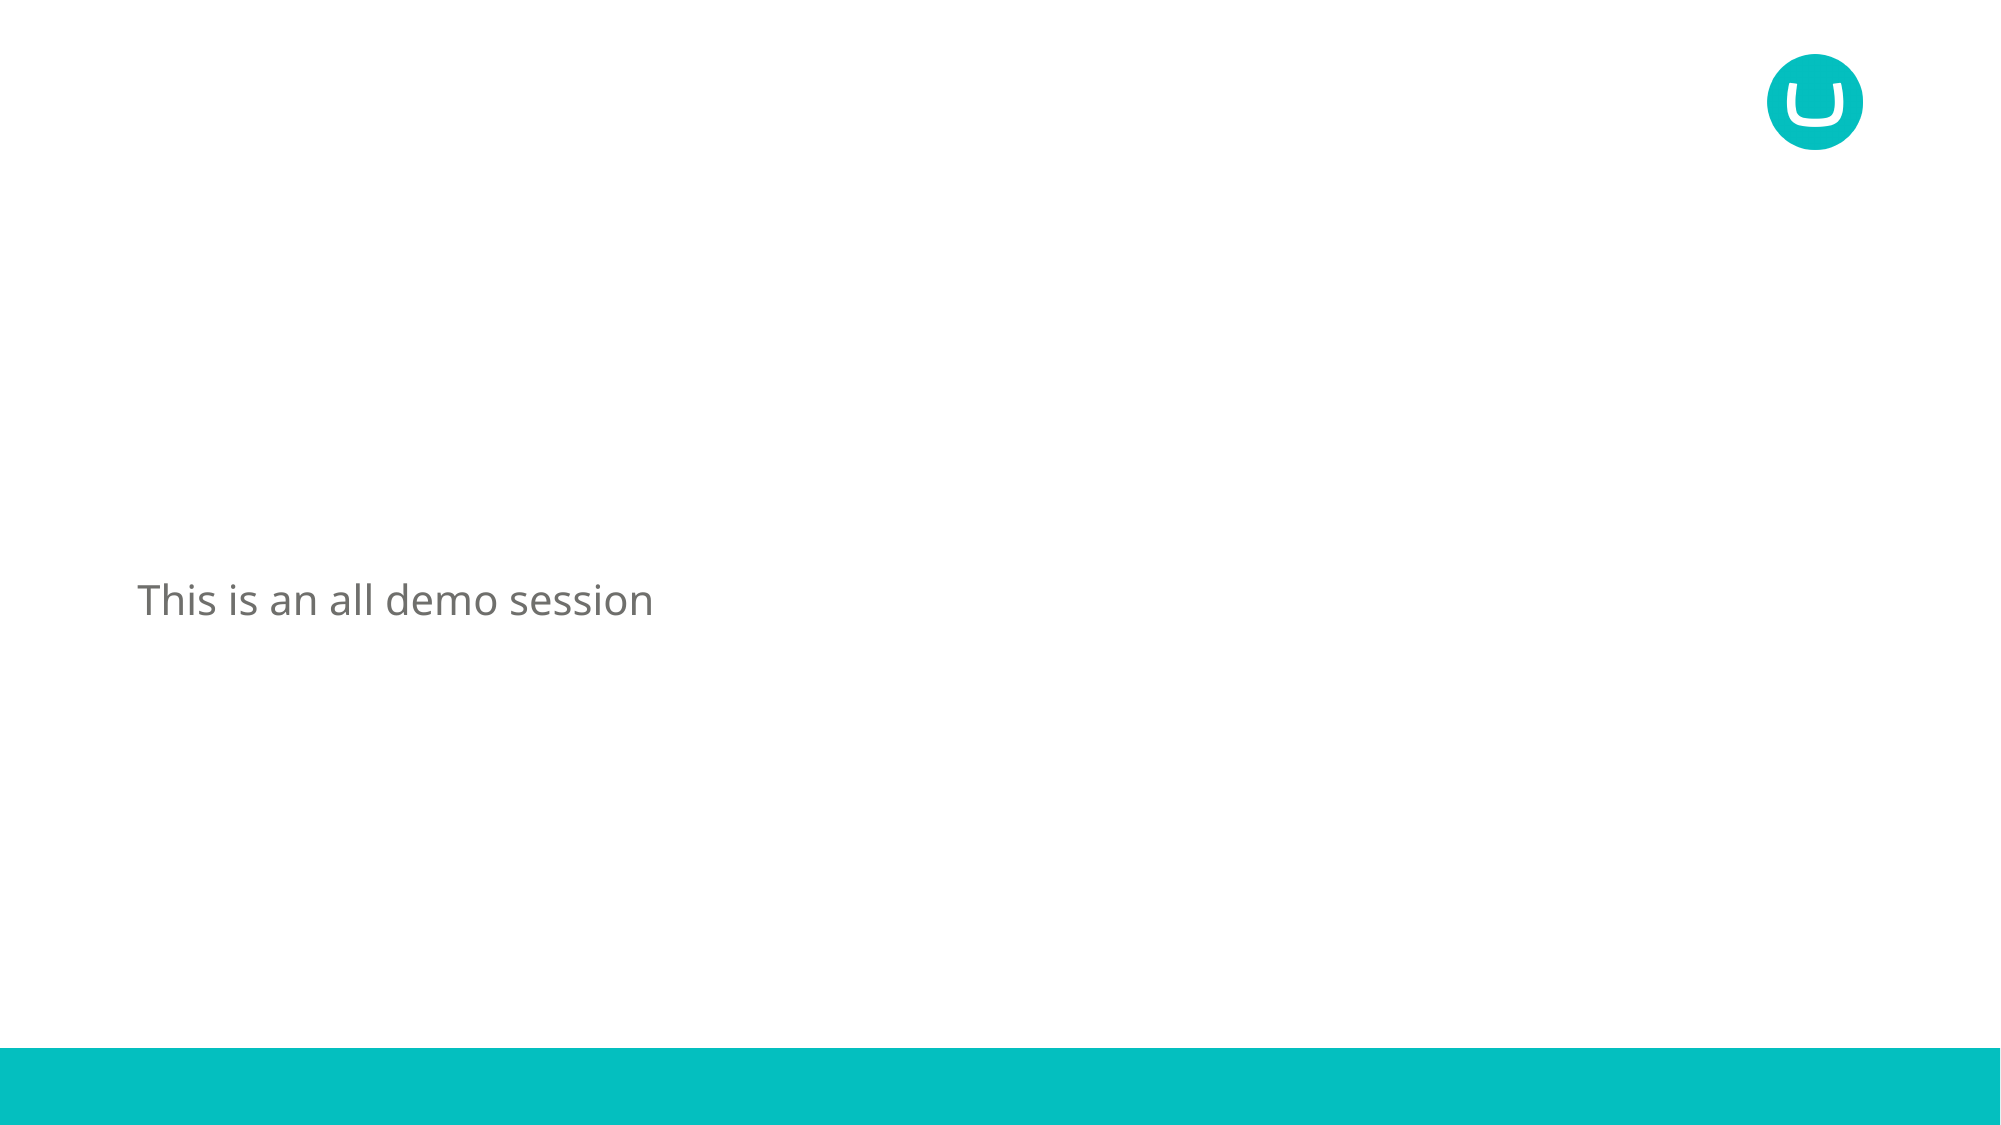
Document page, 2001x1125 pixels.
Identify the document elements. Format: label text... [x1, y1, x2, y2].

list This is an all demo session [137, 190, 1863, 1014]
picture [1767, 54, 1863, 150]
